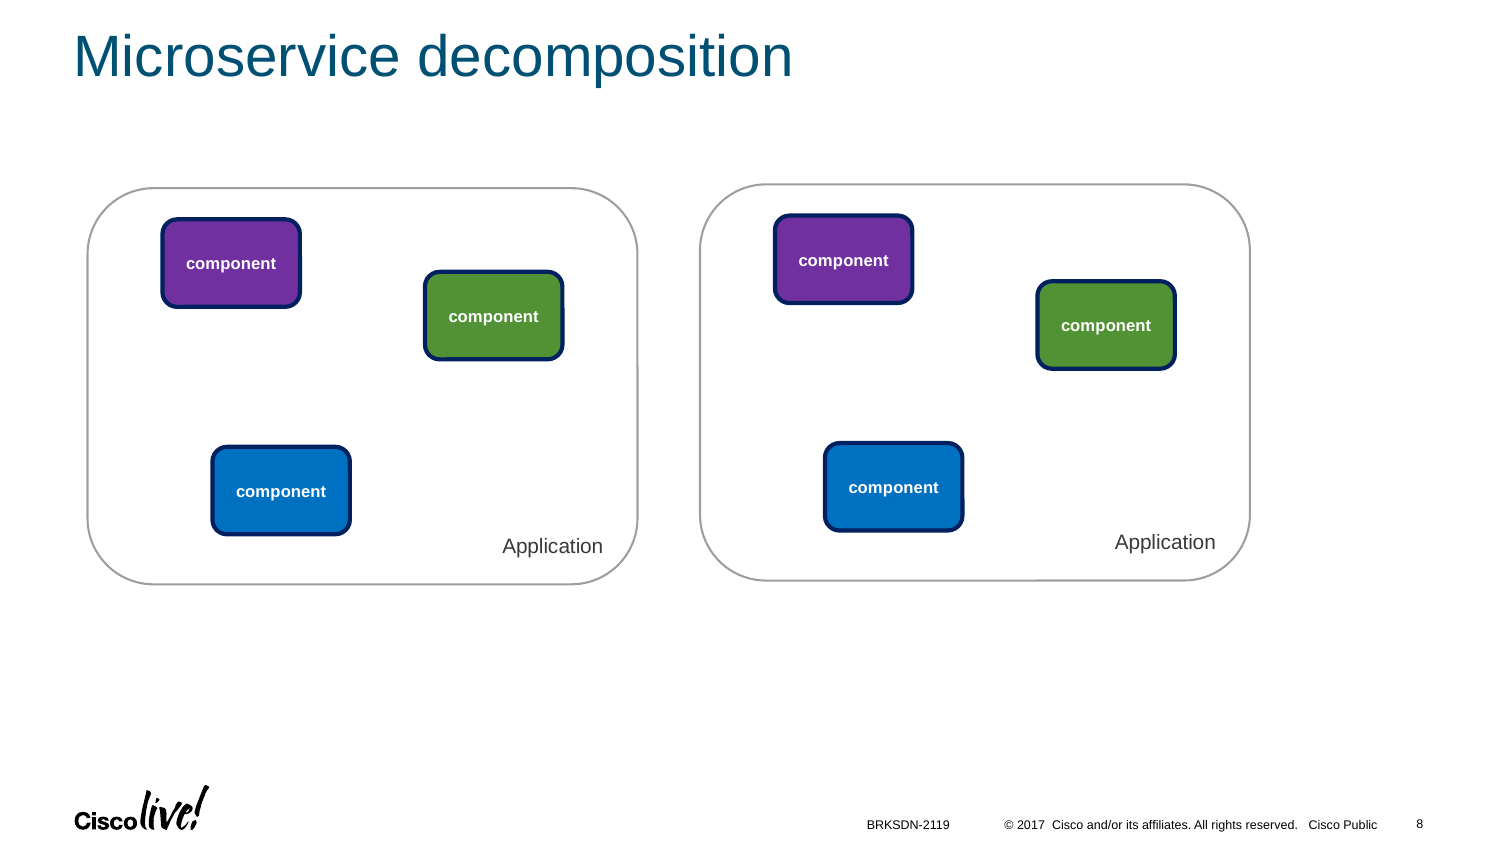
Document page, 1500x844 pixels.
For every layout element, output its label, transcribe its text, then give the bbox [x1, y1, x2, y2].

footer BRKSDN-2119 [856, 811, 975, 838]
text_box component [422, 269, 565, 362]
text_box component [822, 440, 965, 533]
text_box Application [697, 182, 1253, 583]
slide_number 8 [1379, 801, 1439, 844]
text_box component [772, 213, 915, 306]
text_box component [210, 444, 352, 537]
text_box Application [85, 186, 640, 587]
text_box component [1035, 279, 1177, 371]
title Microservice decomposition [58, 25, 1455, 97]
text_box component [160, 217, 303, 309]
